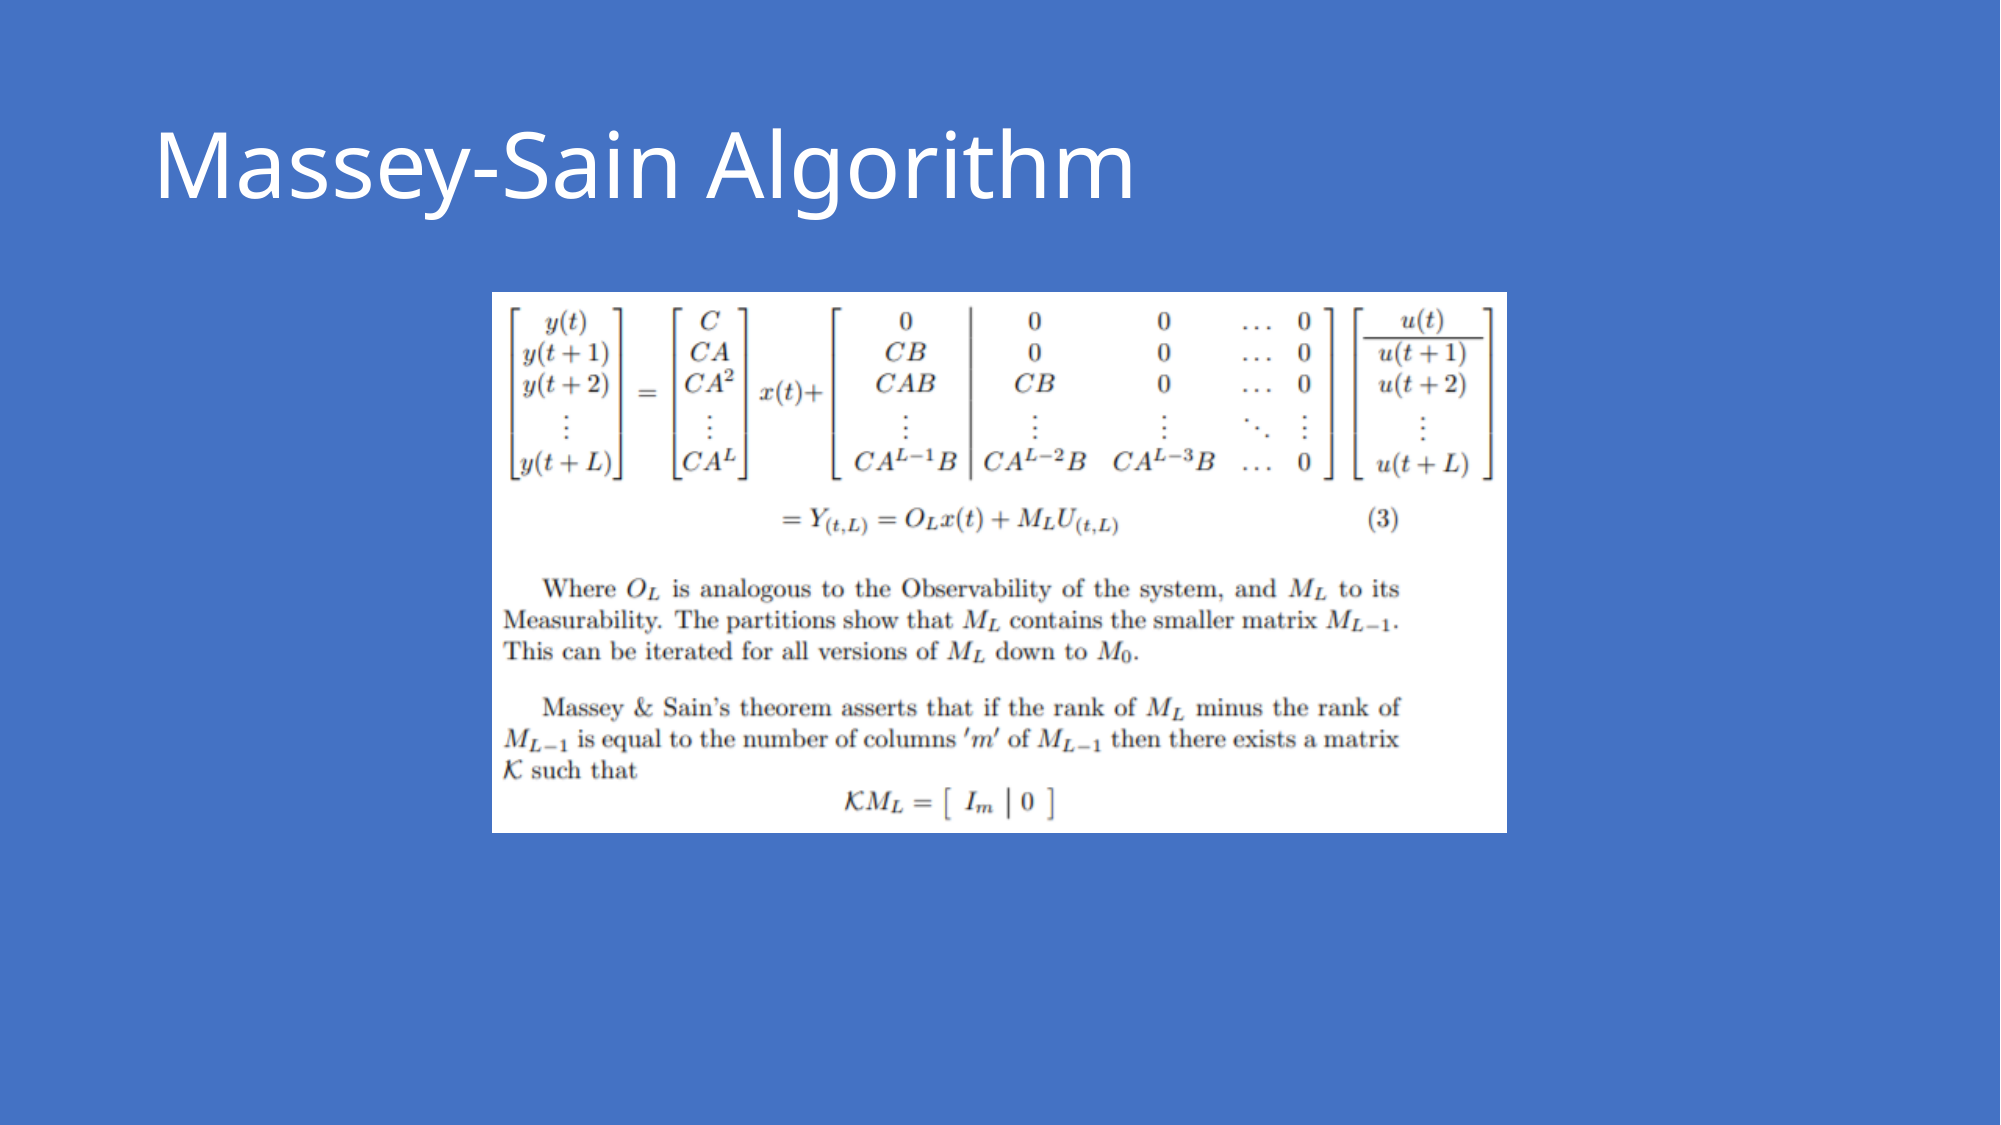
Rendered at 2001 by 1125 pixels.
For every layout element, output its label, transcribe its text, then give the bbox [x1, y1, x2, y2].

picture [492, 292, 1508, 833]
title Massey-Sain Algorithm [137, 59, 1863, 278]
